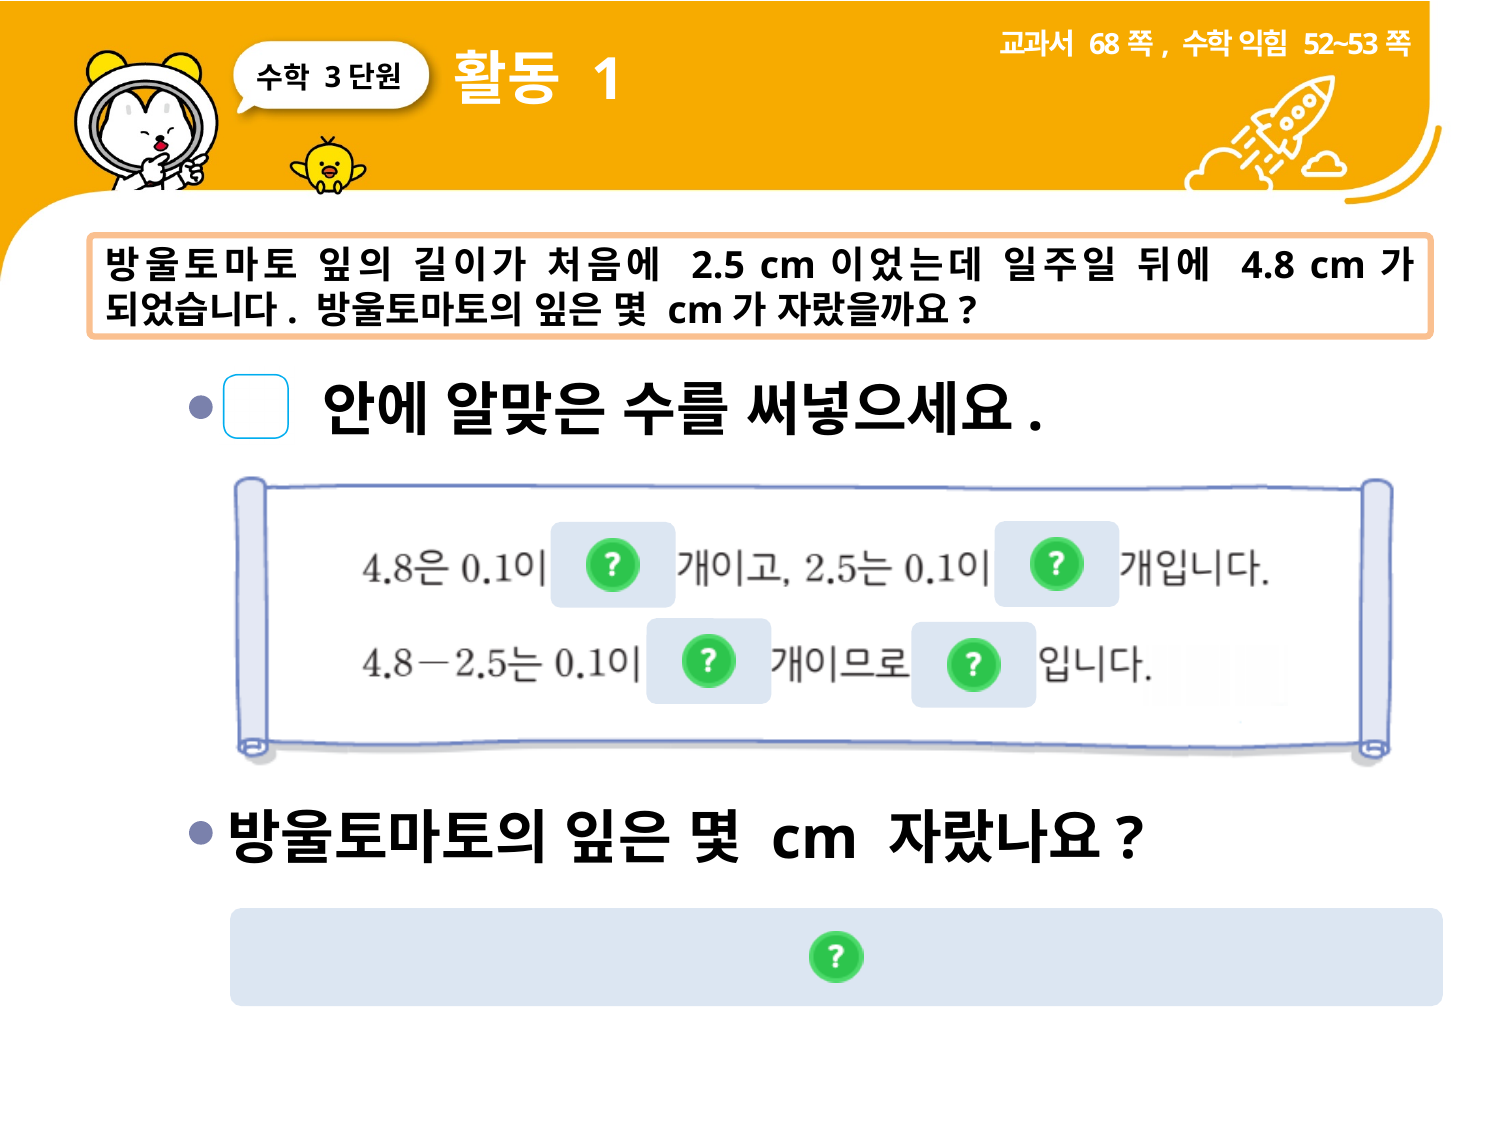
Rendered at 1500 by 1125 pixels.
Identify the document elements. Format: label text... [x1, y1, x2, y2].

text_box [552, 523, 674, 607]
list 교과서 68쪽, 수학 익힘 52~53쪽 [983, 22, 1428, 70]
list 활동 1 [438, 38, 1205, 124]
text_box [189, 395, 212, 419]
list 3단원 [282, 55, 445, 106]
text_box 방울토마토 잎의 길이가 처음에 2.5 cm이었는데 일주일 뒤에 4.8 cm가 되었습니다. 방울토마토의 잎은 몇 cm가 자랐을까요? [88, 234, 1432, 338]
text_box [212, 364, 1428, 462]
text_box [912, 623, 1035, 706]
text_box 방울토마토의 잎은 몇 cm 자랐나요? [212, 792, 1429, 891]
text_box [189, 821, 213, 845]
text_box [231, 909, 1442, 1005]
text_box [648, 619, 770, 703]
picture [0, 1, 1500, 1124]
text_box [996, 522, 1118, 606]
